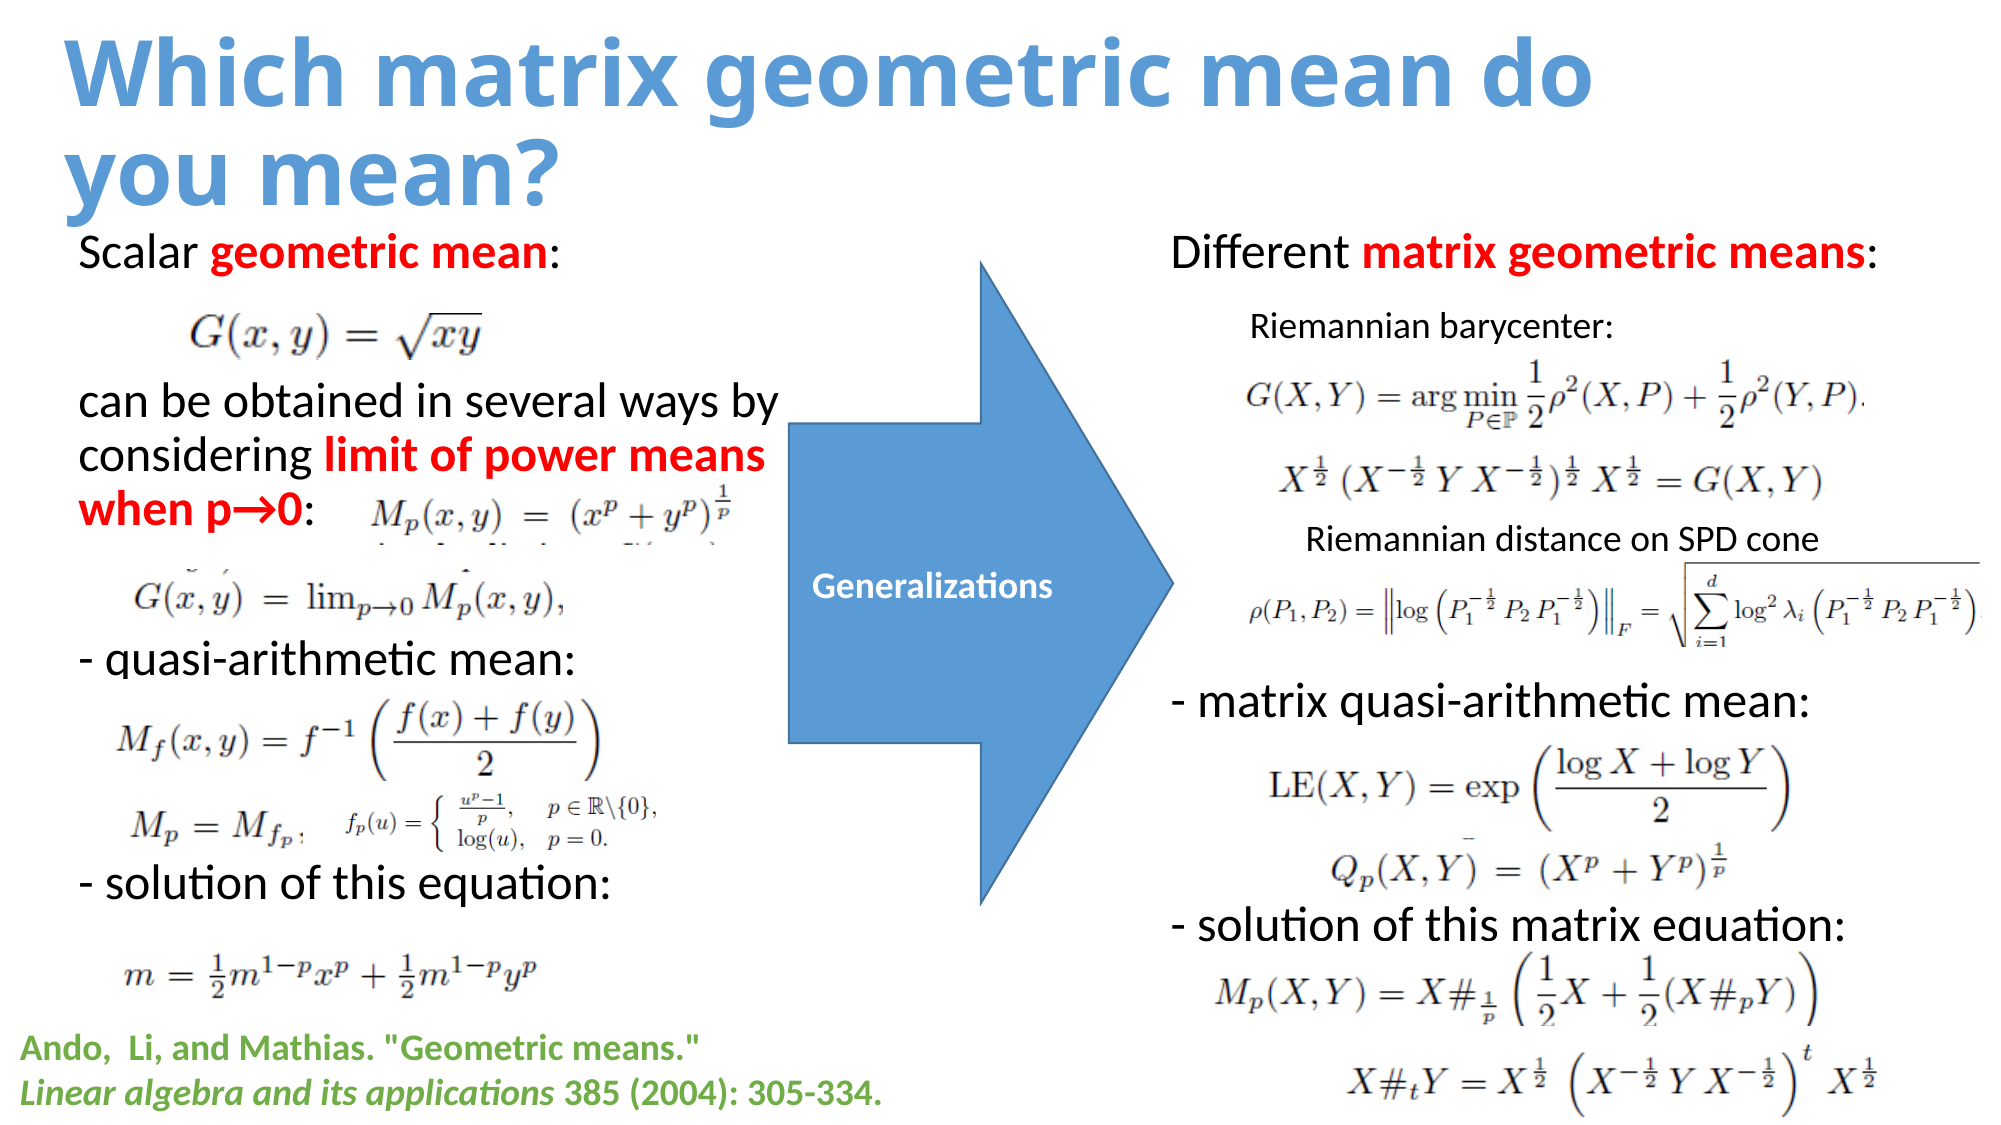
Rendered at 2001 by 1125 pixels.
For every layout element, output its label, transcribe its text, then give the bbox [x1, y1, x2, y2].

picture [1235, 558, 1982, 647]
text_box Riemannian barycenter: [1235, 293, 1630, 354]
picture [116, 946, 545, 1003]
picture [98, 679, 656, 858]
text_box Riemannian distance on SPD cone [1290, 506, 1836, 558]
picture [1209, 941, 1880, 1122]
picture [190, 313, 482, 360]
list Scalar geometric mean: can be obtained in several ways by considering limit of power means when p→0: - quasi-arithmetic mean: - solution of this equation: [63, 217, 840, 1015]
text_box Different matrix geometric means: - matrix quasi-arithmetic mean: - solution of this matrix equation: [1155, 217, 1933, 1098]
picture [1252, 725, 1800, 892]
text_box Ando, Li, and Mathias. "Geometric means." Linear algebra and its applications 385 (2004): 305-334. [5, 1015, 898, 1121]
picture [371, 483, 742, 545]
text_box Generalizations [787, 259, 1175, 907]
picture [1242, 342, 1864, 514]
picture [125, 569, 563, 625]
title Which matrix geometric mean do you mean? [49, 17, 1775, 235]
